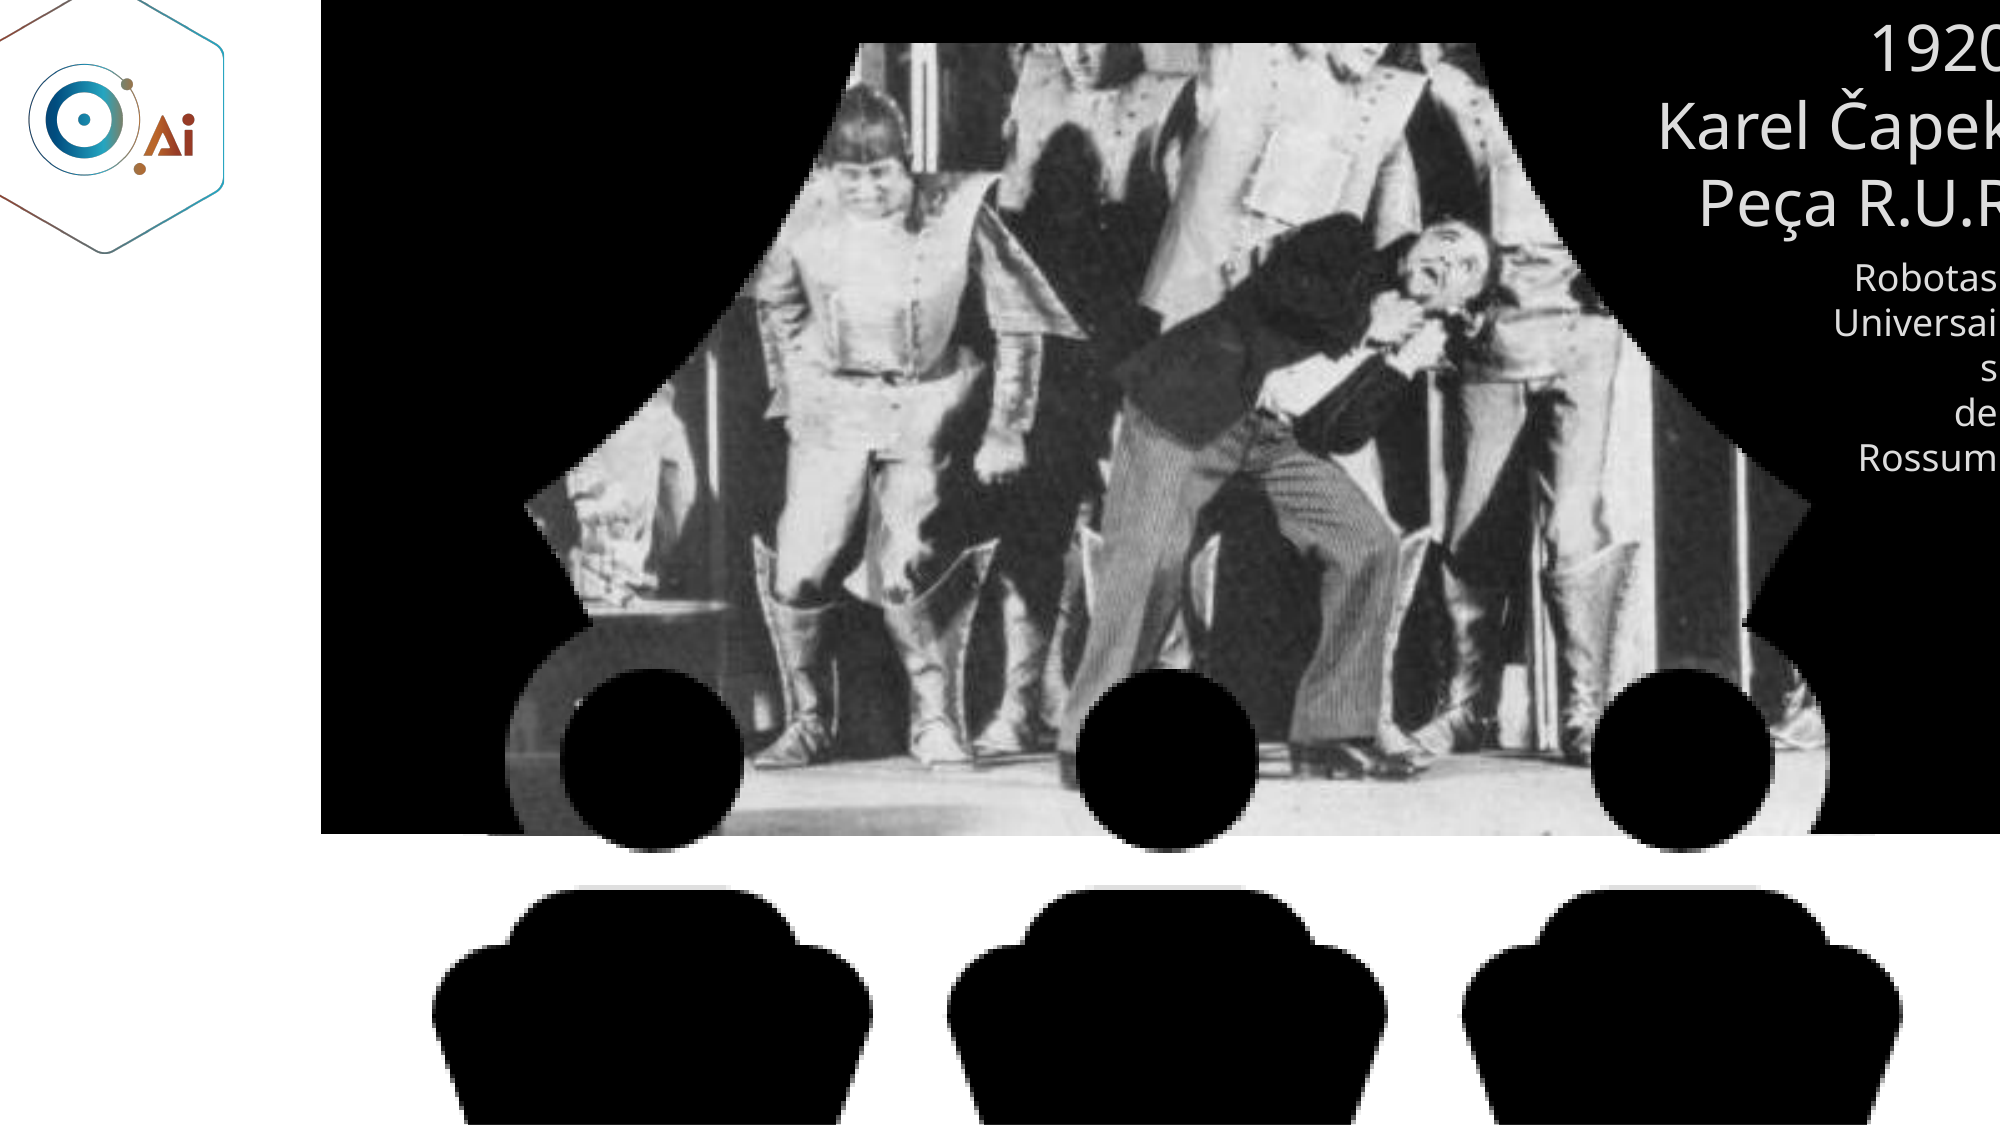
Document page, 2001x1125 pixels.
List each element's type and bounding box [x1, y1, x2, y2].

picture [285, 0, 2000, 1125]
picture [0, 0, 225, 254]
